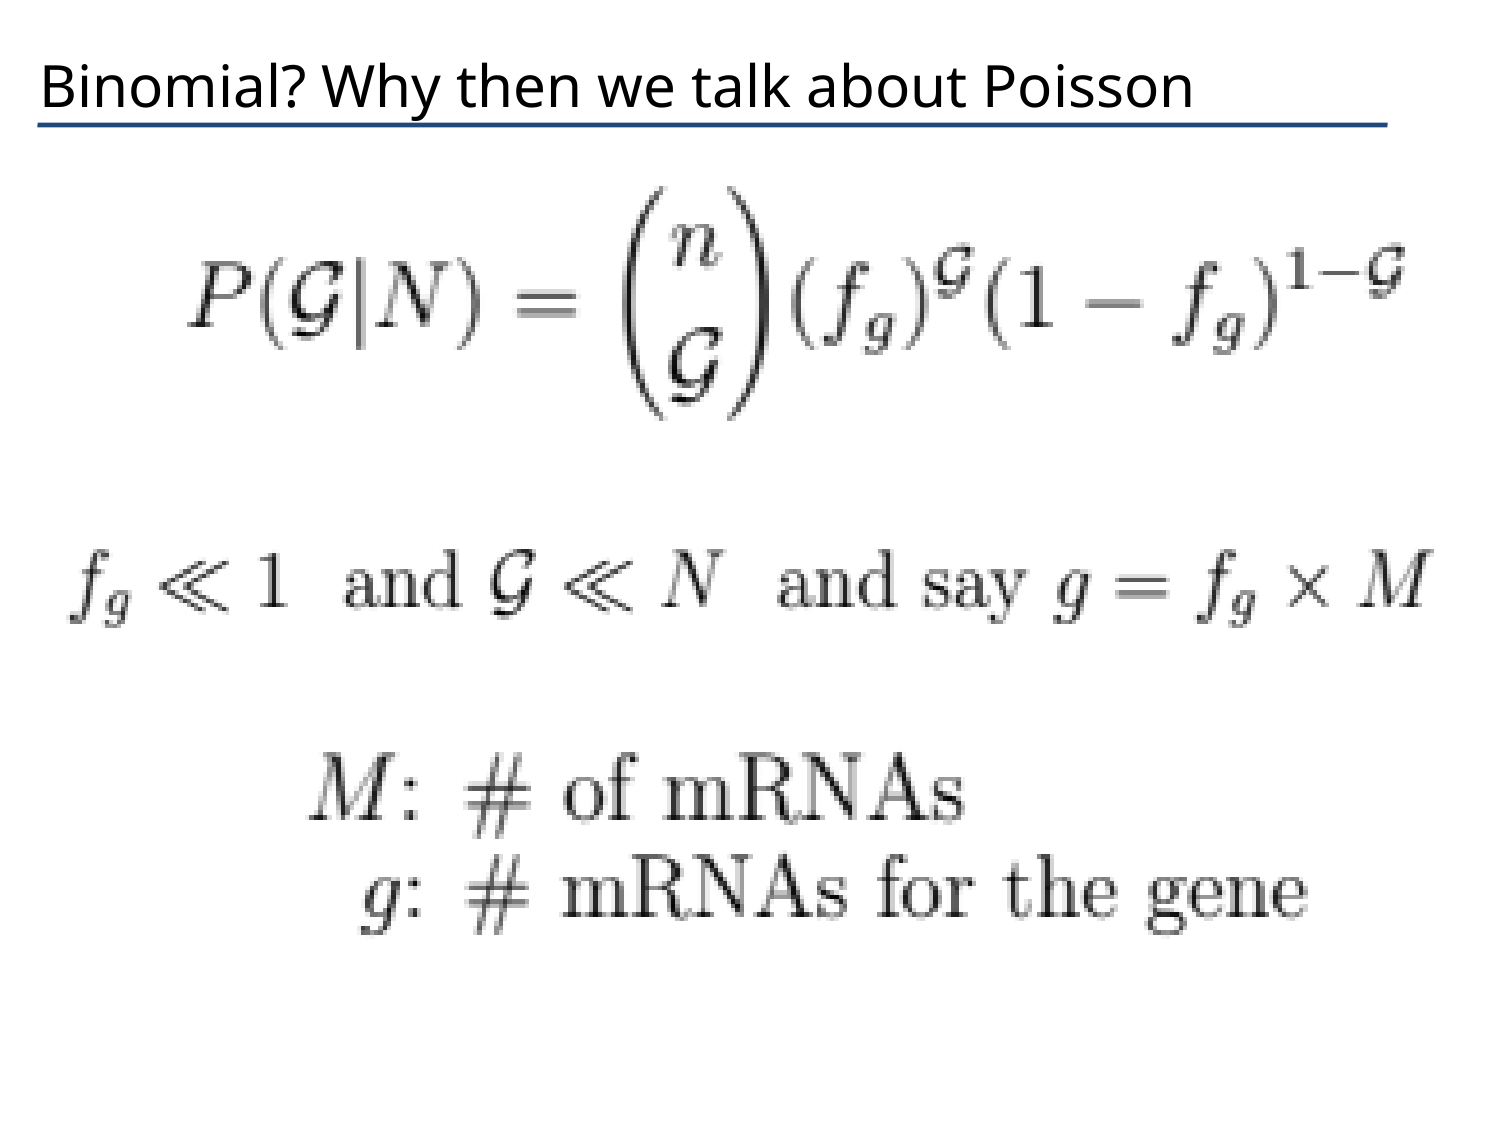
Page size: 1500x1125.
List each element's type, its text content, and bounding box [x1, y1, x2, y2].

title Binomial? Why then we talk about Poisson [24, 37, 1375, 130]
picture [287, 724, 1326, 963]
picture [24, 524, 1470, 634]
picture [137, 149, 1420, 454]
